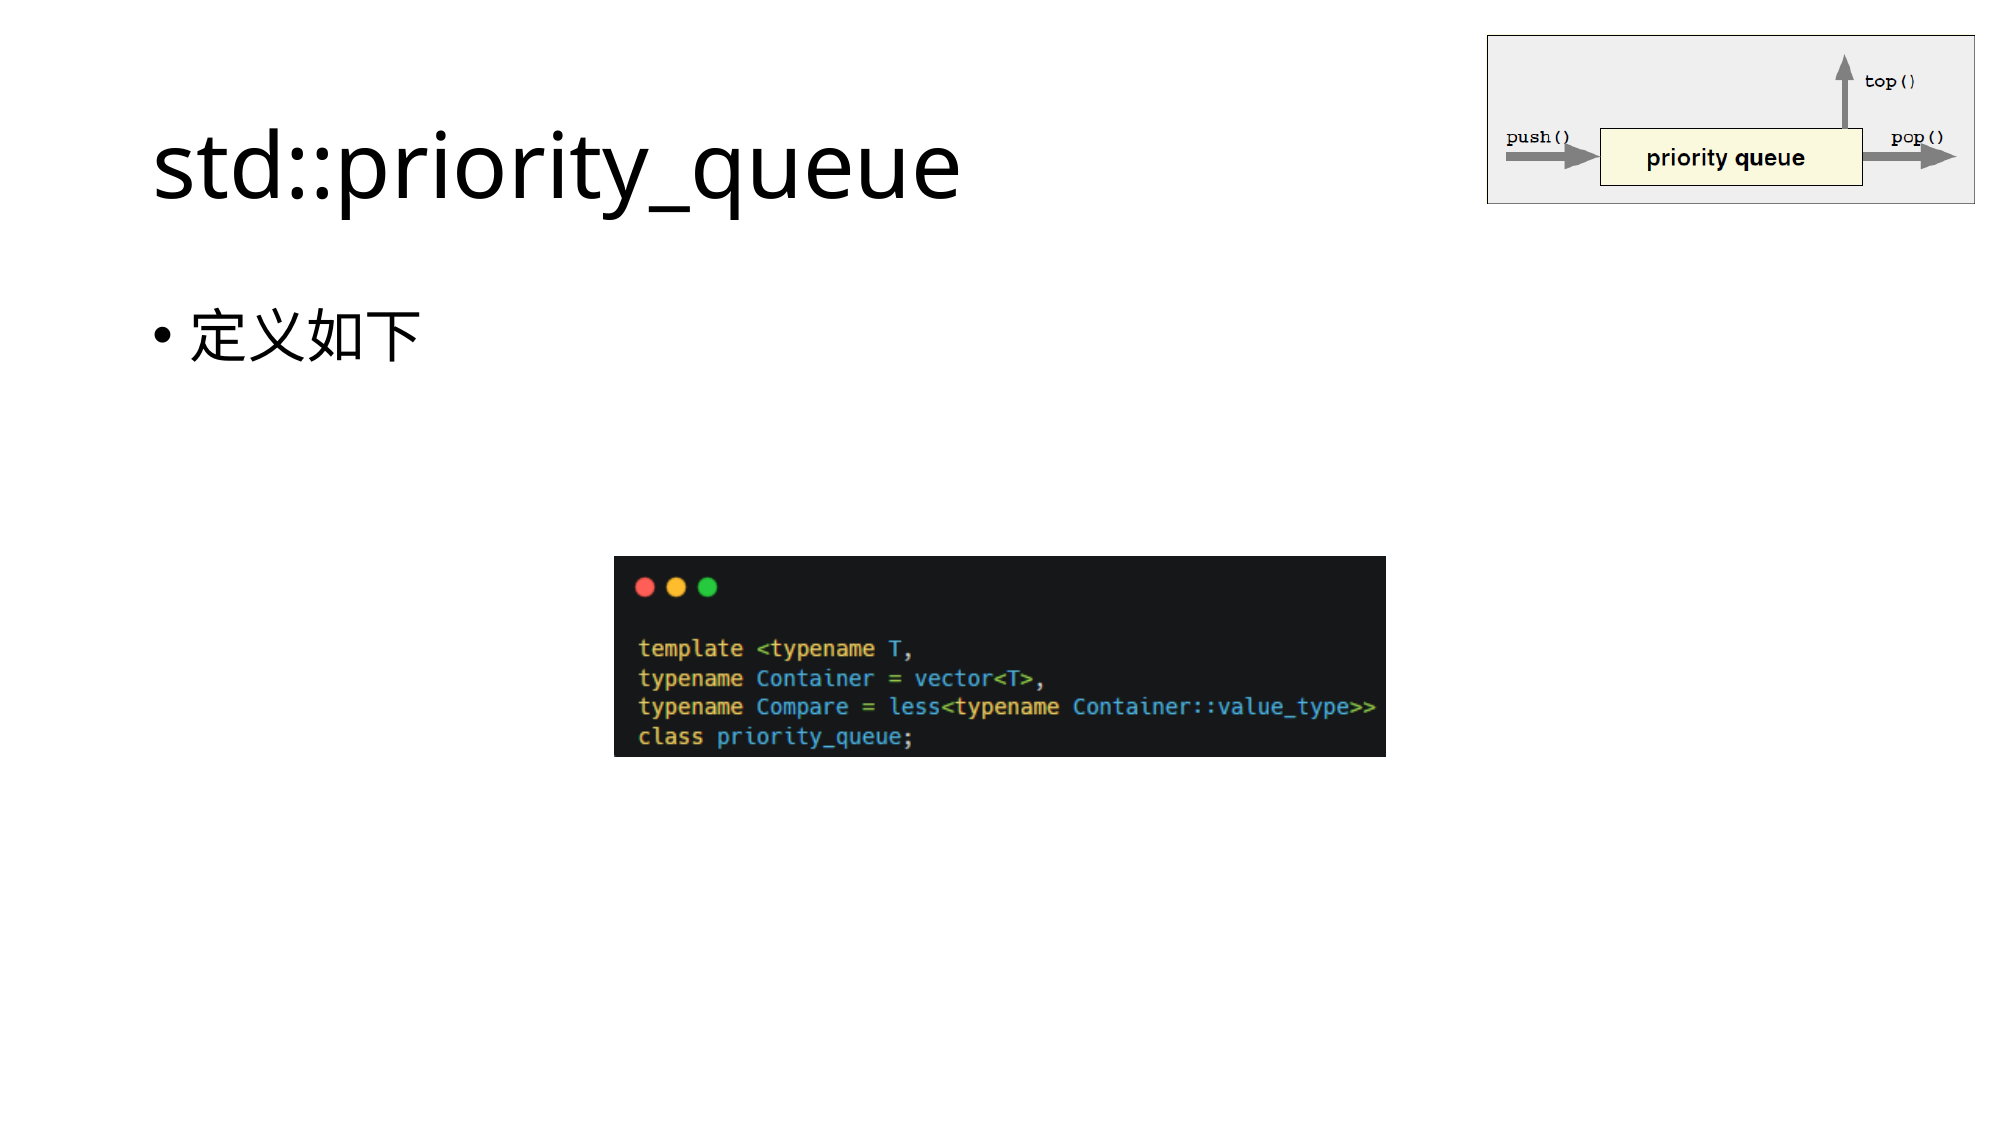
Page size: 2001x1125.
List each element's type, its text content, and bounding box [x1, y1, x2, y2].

picture [1486, 34, 1975, 204]
title std::priority_queue [137, 59, 1863, 278]
picture [614, 556, 1386, 757]
list 定义如下 [137, 299, 1863, 1014]
